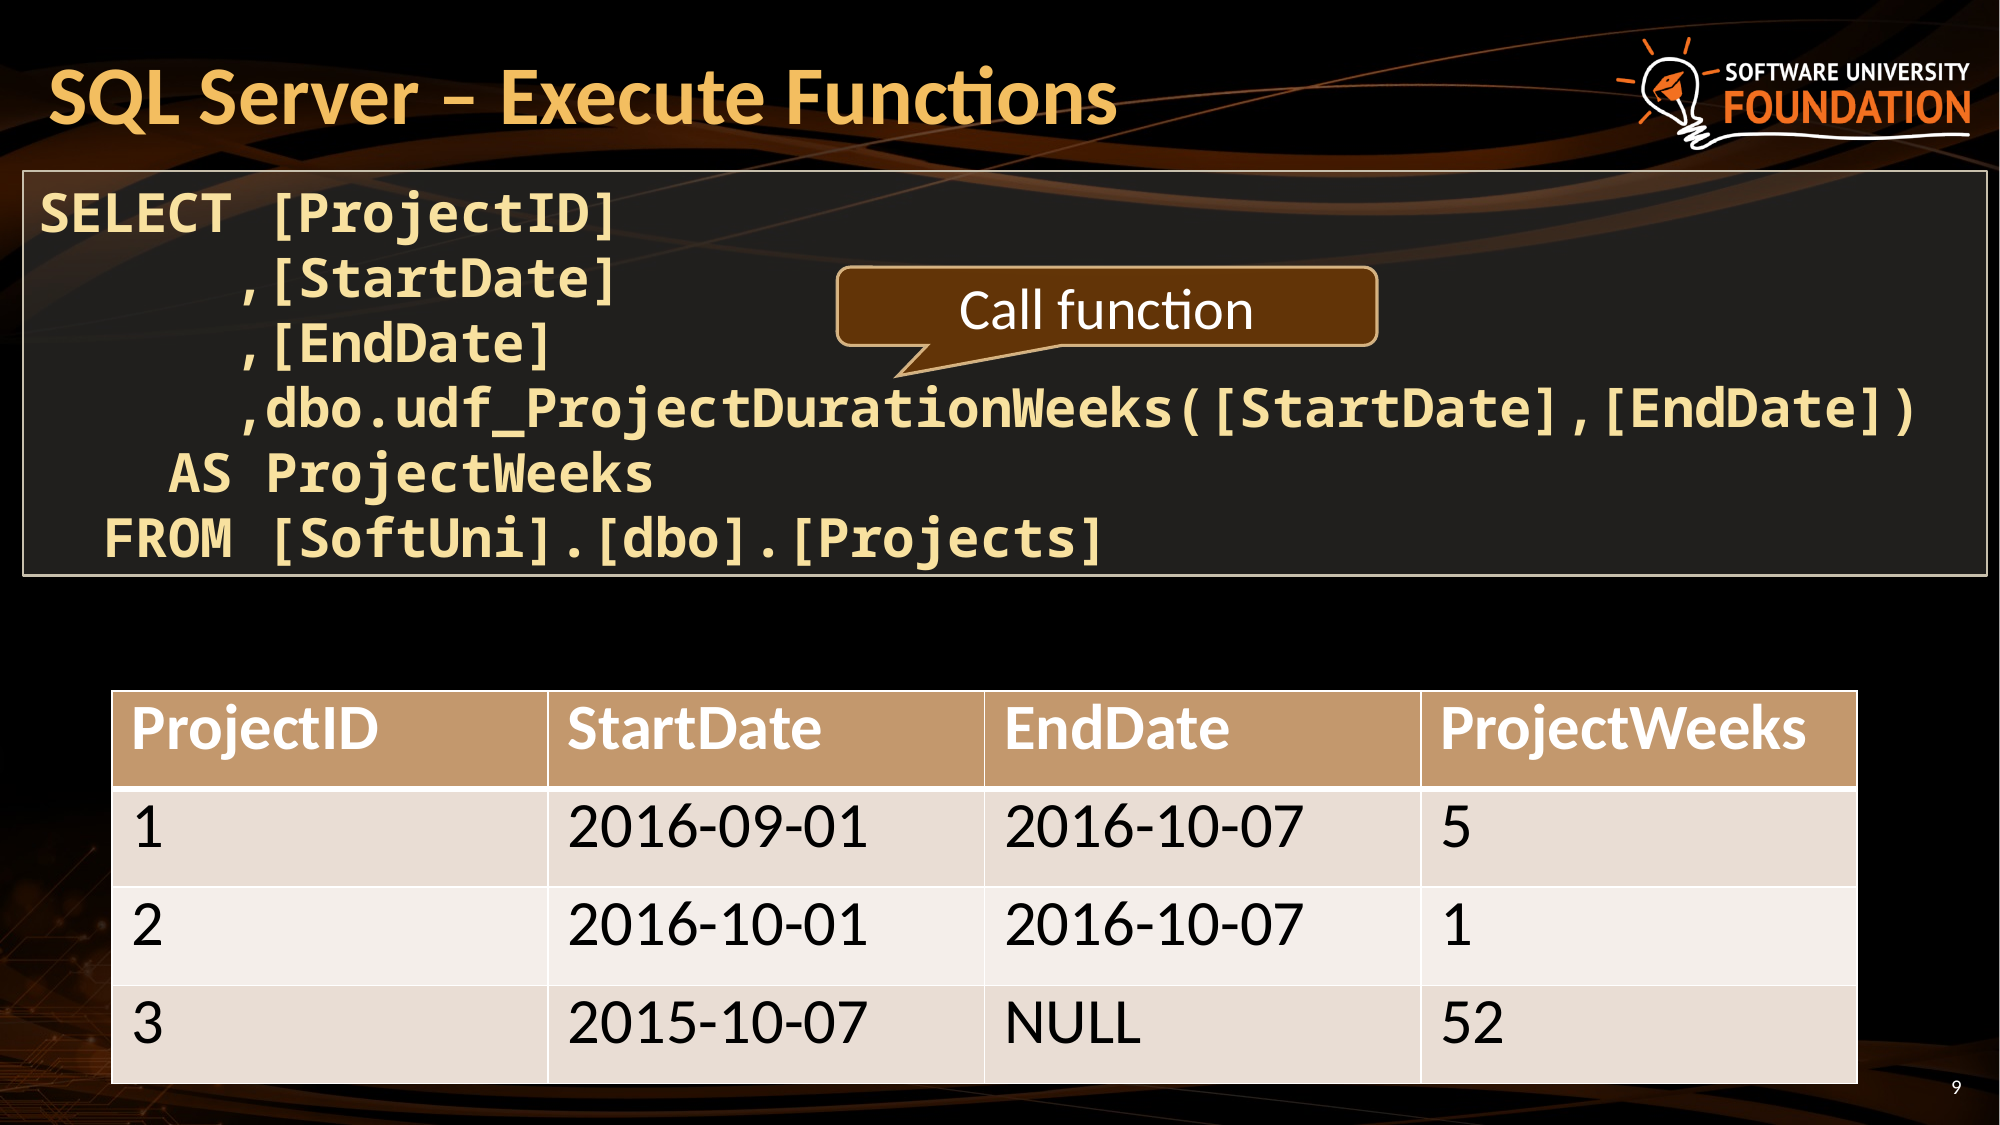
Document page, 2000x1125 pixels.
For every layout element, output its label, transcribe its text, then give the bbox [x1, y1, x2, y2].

picture [0, 0, 2000, 1125]
table_cell 2016-10-07 [985, 792, 1420, 886]
table_cell NULL [985, 986, 1420, 1083]
slide_number 9 [1897, 1070, 1968, 1103]
table_cell 1 [1422, 888, 1856, 985]
table_cell 52 [1422, 986, 1856, 1083]
table_cell 2 [113, 888, 547, 985]
table_header ProjectID [113, 692, 547, 786]
table_cell 2015-10-07 [549, 986, 984, 1083]
table_cell 2016-09-01 [549, 792, 984, 886]
table_header EndDate [985, 692, 1420, 786]
table_cell 2016-10-01 [549, 888, 984, 985]
title SQL Server – Execute Functions [30, 6, 1602, 171]
text_box SELECT [ProjectID] ,[StartDate] ,[EndDate] ,dbo.udf_ProjectDurationWeeks([StartDate],[EndDate]) AS ProjectWeeks FROM [SoftUni].[dbo].[Projects] [23, 171, 1988, 576]
text_box Call function [835, 266, 1379, 378]
table_cell 1 [113, 792, 547, 886]
table_header ProjectWeeks [1422, 692, 1856, 786]
table_header StartDate [549, 692, 984, 786]
table_cell 3 [113, 986, 547, 1083]
table_cell 5 [1422, 792, 1856, 886]
table_cell 2016-10-07 [985, 888, 1420, 985]
